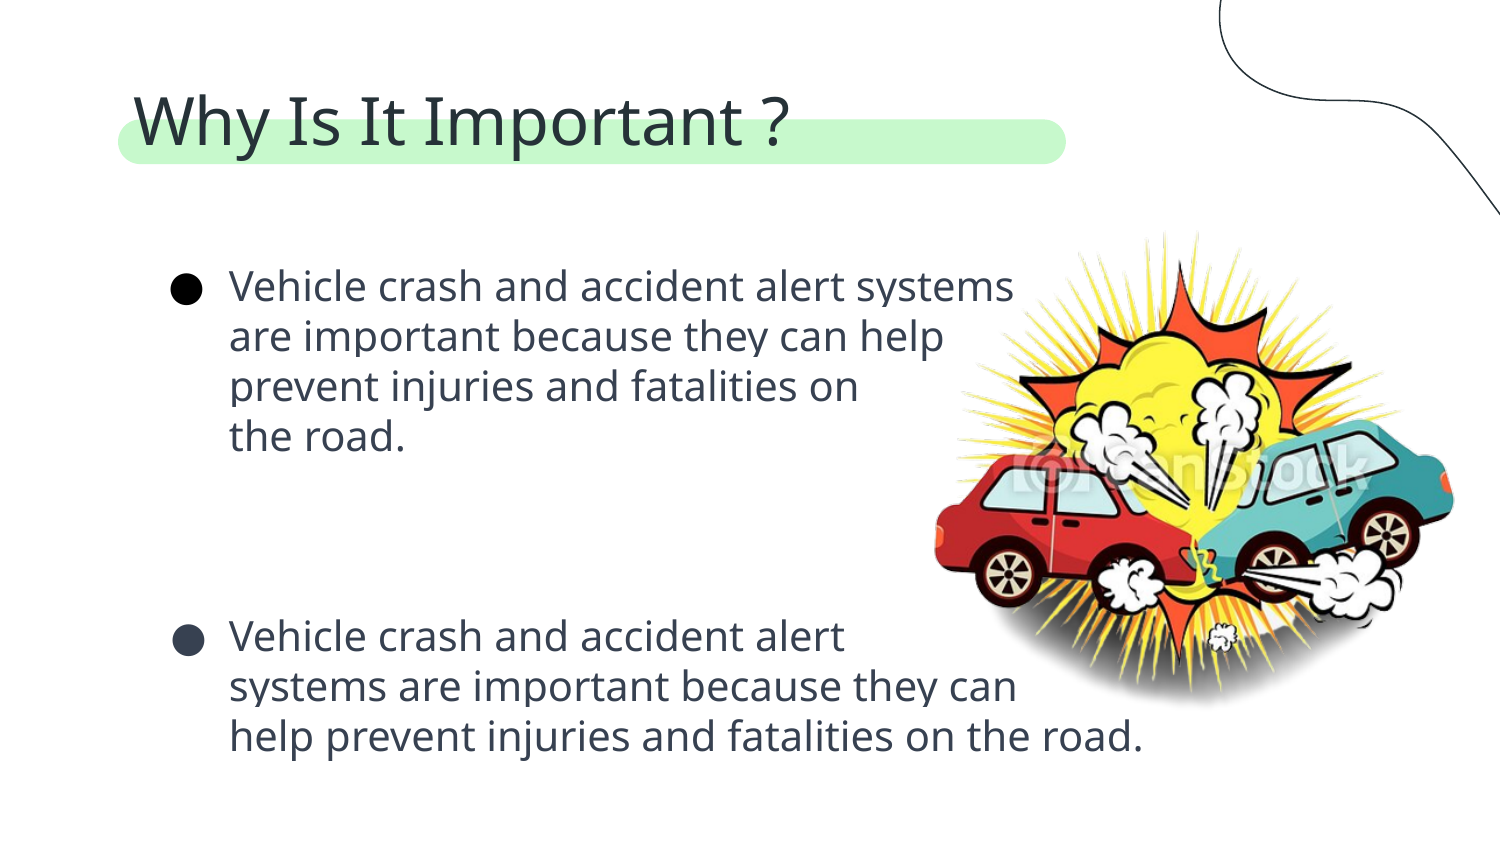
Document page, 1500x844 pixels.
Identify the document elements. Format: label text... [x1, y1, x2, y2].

title Why Is It Important ? [118, 63, 1382, 165]
text_box Vehicle crash and accident alert systems are important because they can help prevent injuries and fatalities on the road. Vehicle crash and accident alert systems are important because they can help prevent injuries and fatalities on the road. [138, 244, 1191, 775]
picture [888, 197, 1500, 751]
